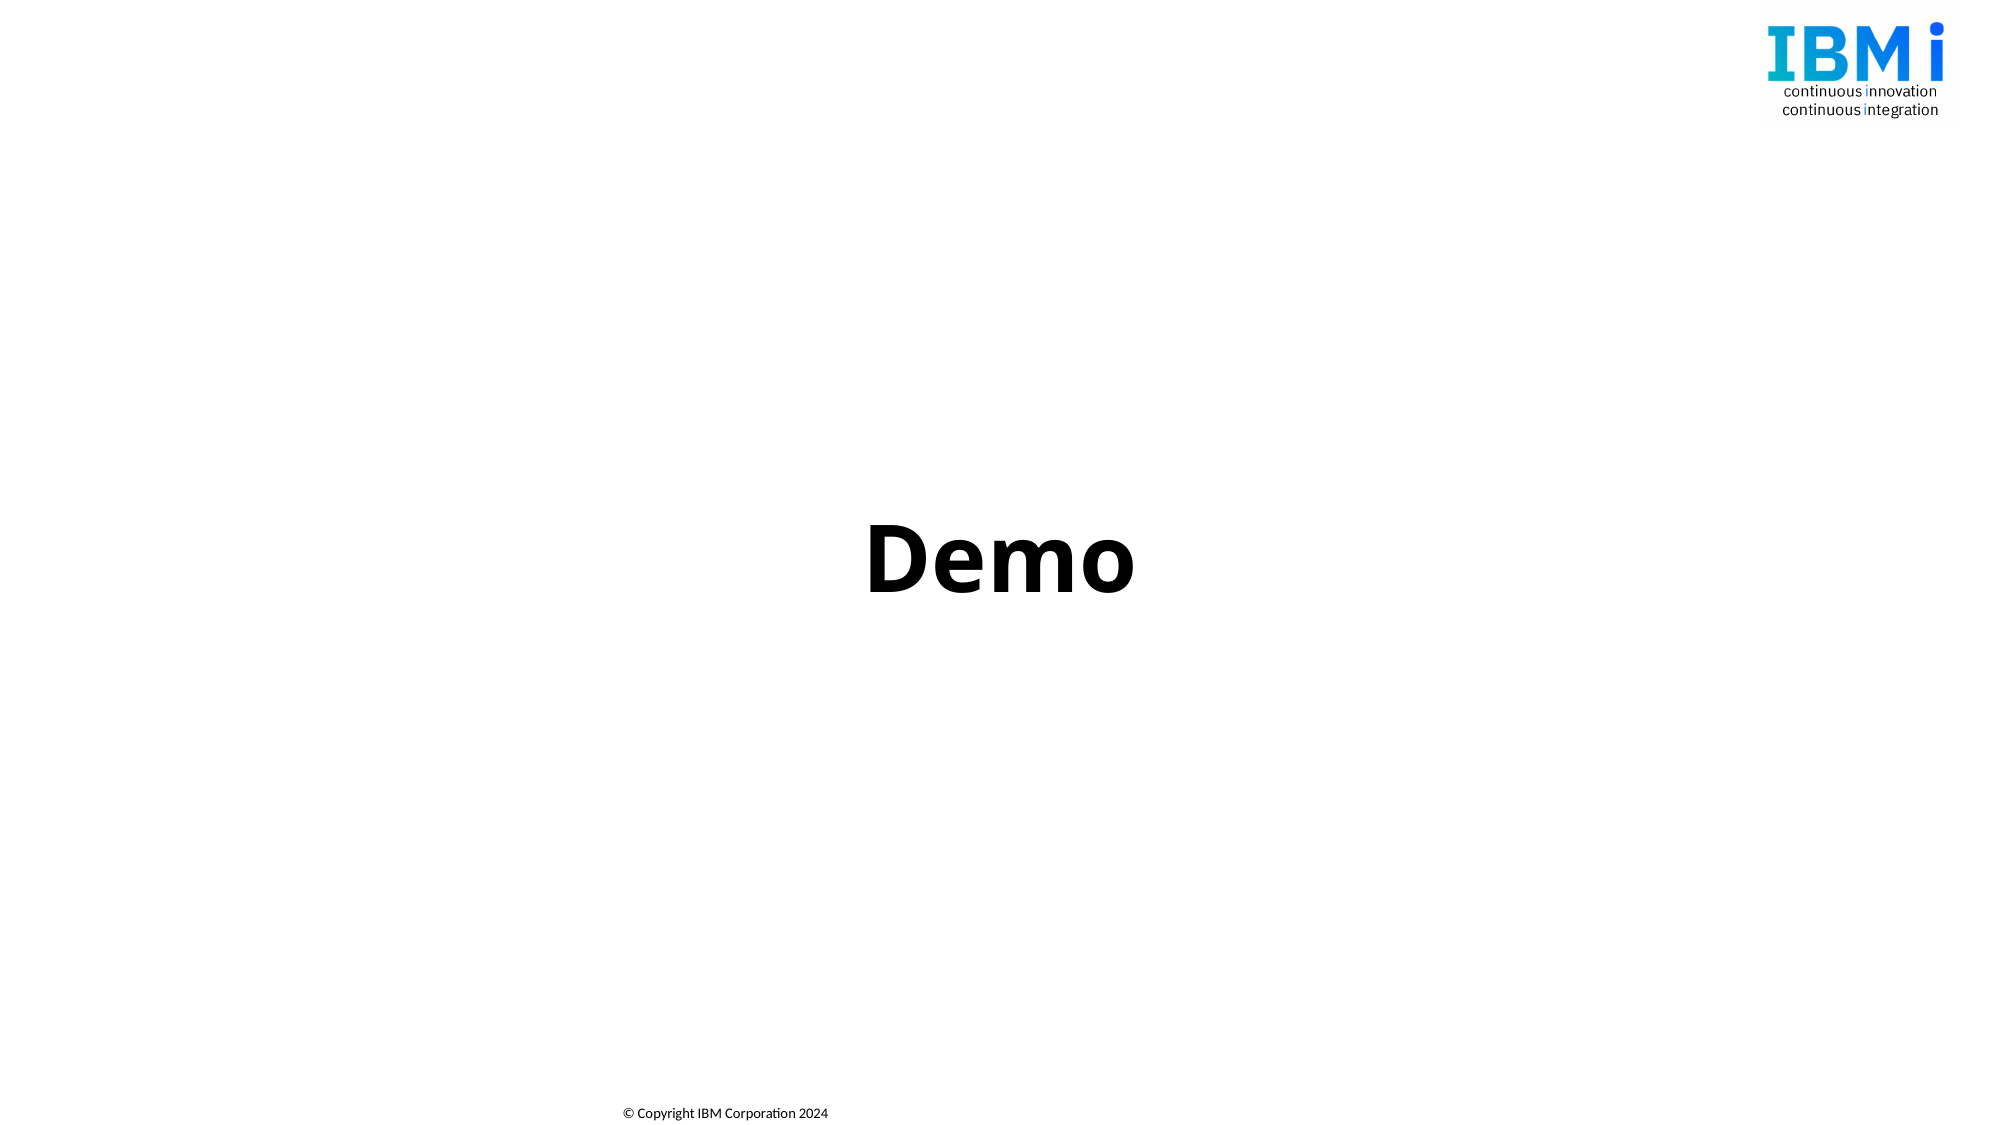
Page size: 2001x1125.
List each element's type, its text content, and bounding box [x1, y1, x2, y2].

title Demo [162, 526, 1838, 599]
picture [1761, 5, 1961, 124]
